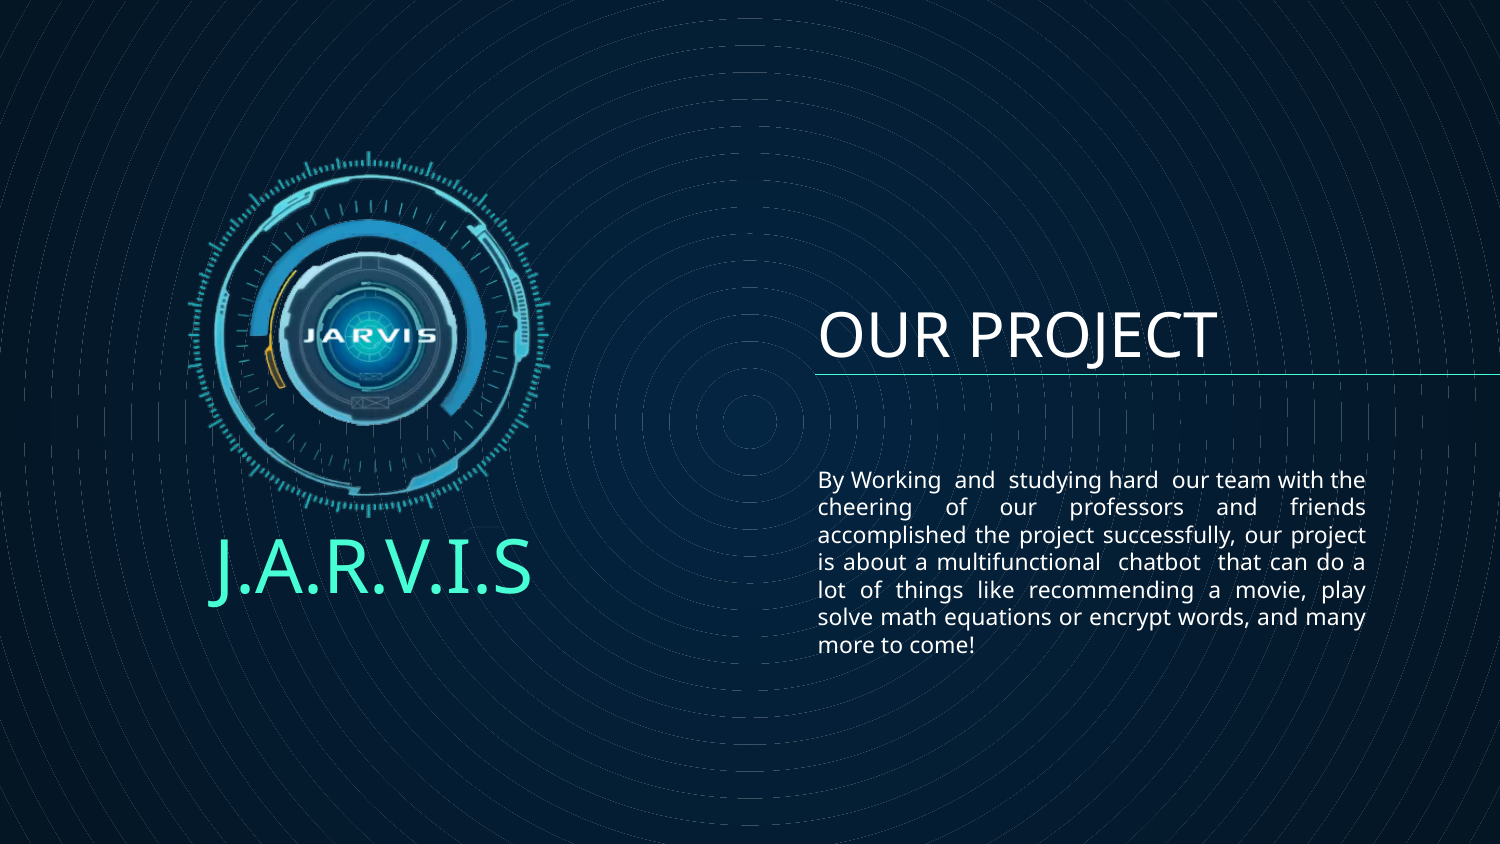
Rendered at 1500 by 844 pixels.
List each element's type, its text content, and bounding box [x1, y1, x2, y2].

picture [174, 135, 574, 535]
subtitle By Working and studying hard our team with the cheering of our professors and friends accomplished the project successfully, our project is about a multifunctional chatbot that can do a lot of things like recommending a movie, play solve math equations or encrypt words, and many more to come! [802, 450, 1382, 684]
title OUR PROJECT [802, 285, 1382, 385]
title J.A.R.V.I.S [171, 535, 577, 624]
